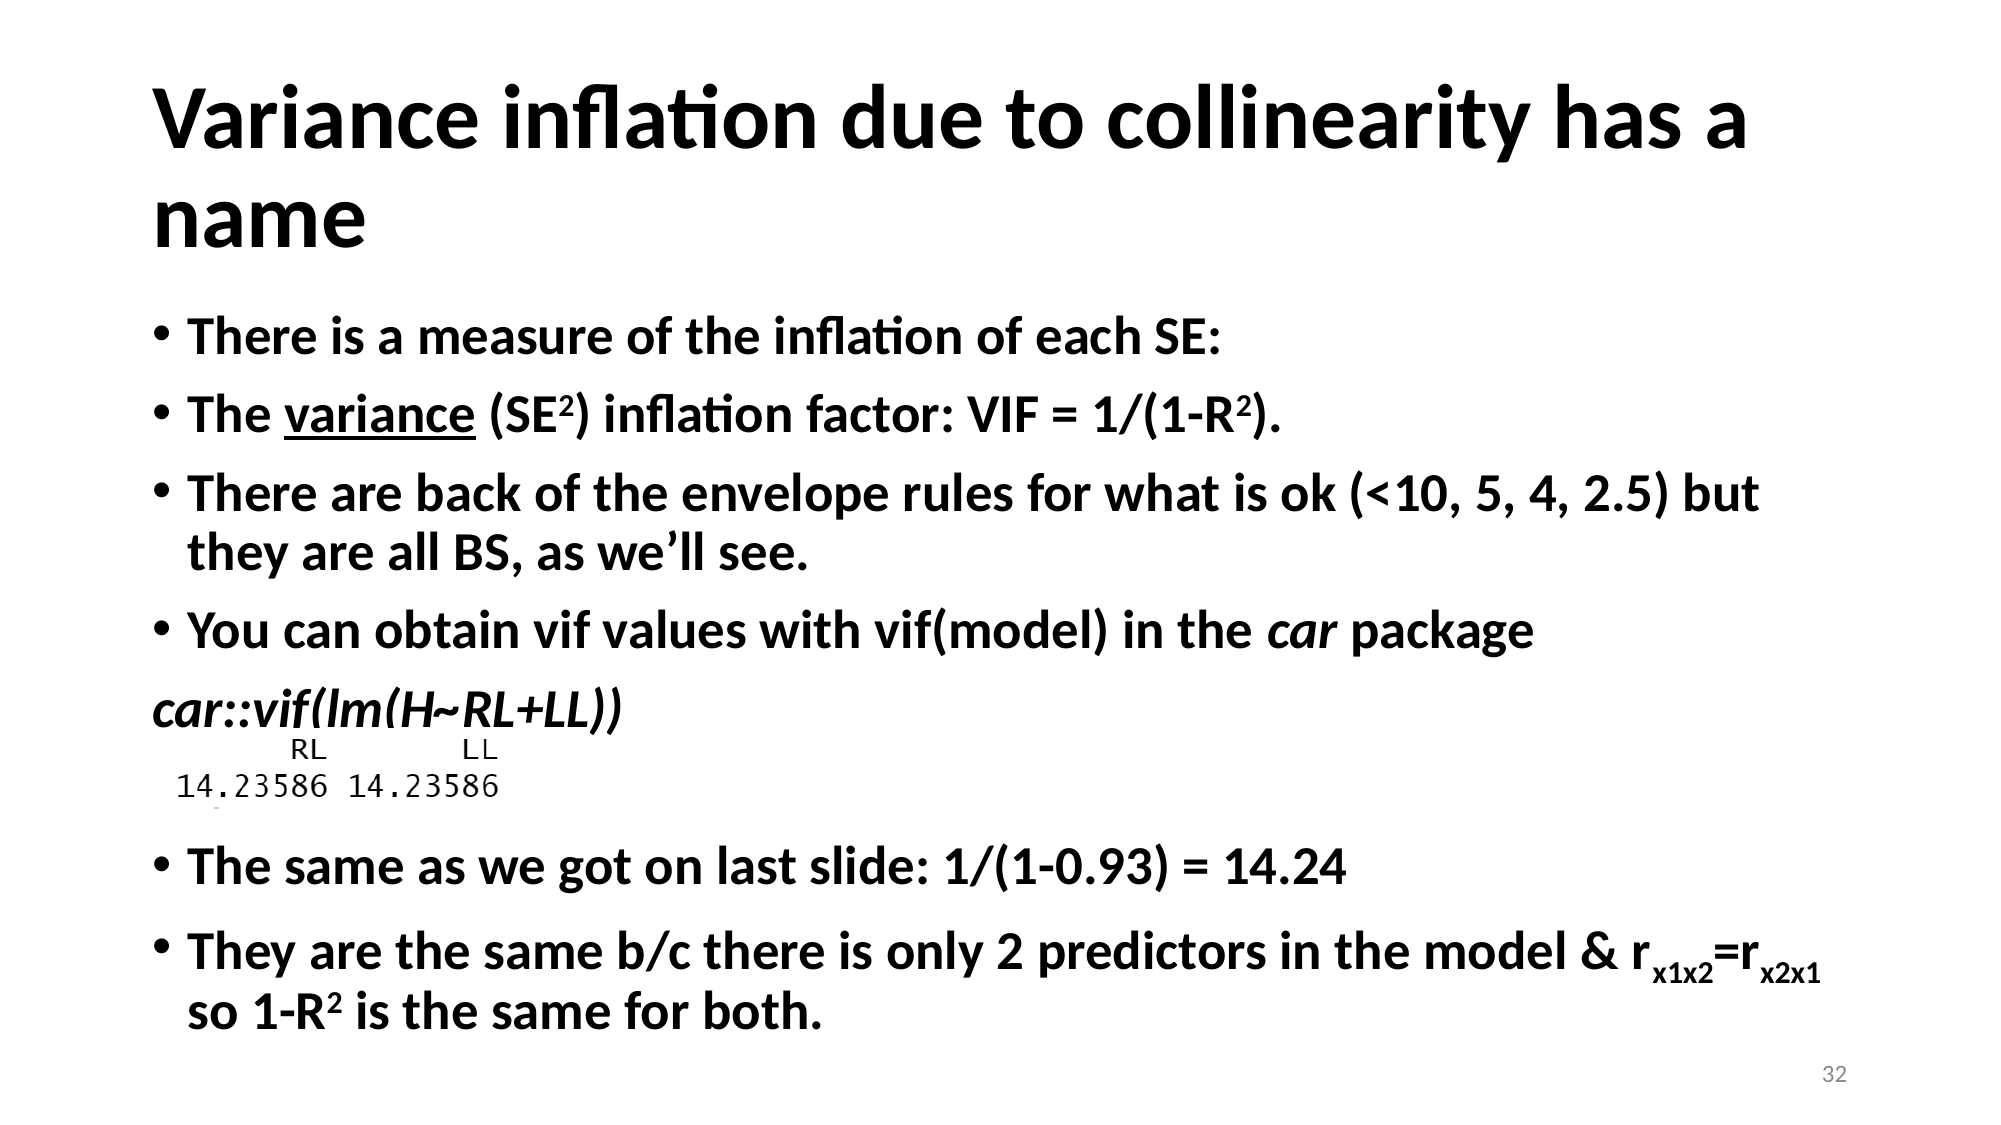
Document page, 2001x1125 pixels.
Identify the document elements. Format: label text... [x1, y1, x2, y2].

title Variance inflation due to collinearity has a name [137, 59, 1863, 278]
picture [176, 728, 507, 809]
list There is a measure of the inflation of each SE: The variance (SE2) inflation factor: VIF = 1/(1-R2). There are back of the envelope rules for what is ok (<10, 5, 4, 2.5) but they are all BS, as we’ll see. You can obtain vif values with vif(model) in the car package car::vif(lm(H~RL+LL)) The same as we got on last slide: 1/(1-0.93) = 14.24 They are the same b/c there is only 2 predictors in the model & rx1x2=rx2x1 so 1-R2 is the same for both. [137, 299, 1863, 1058]
slide_number ‹#› [1412, 1042, 1863, 1103]
